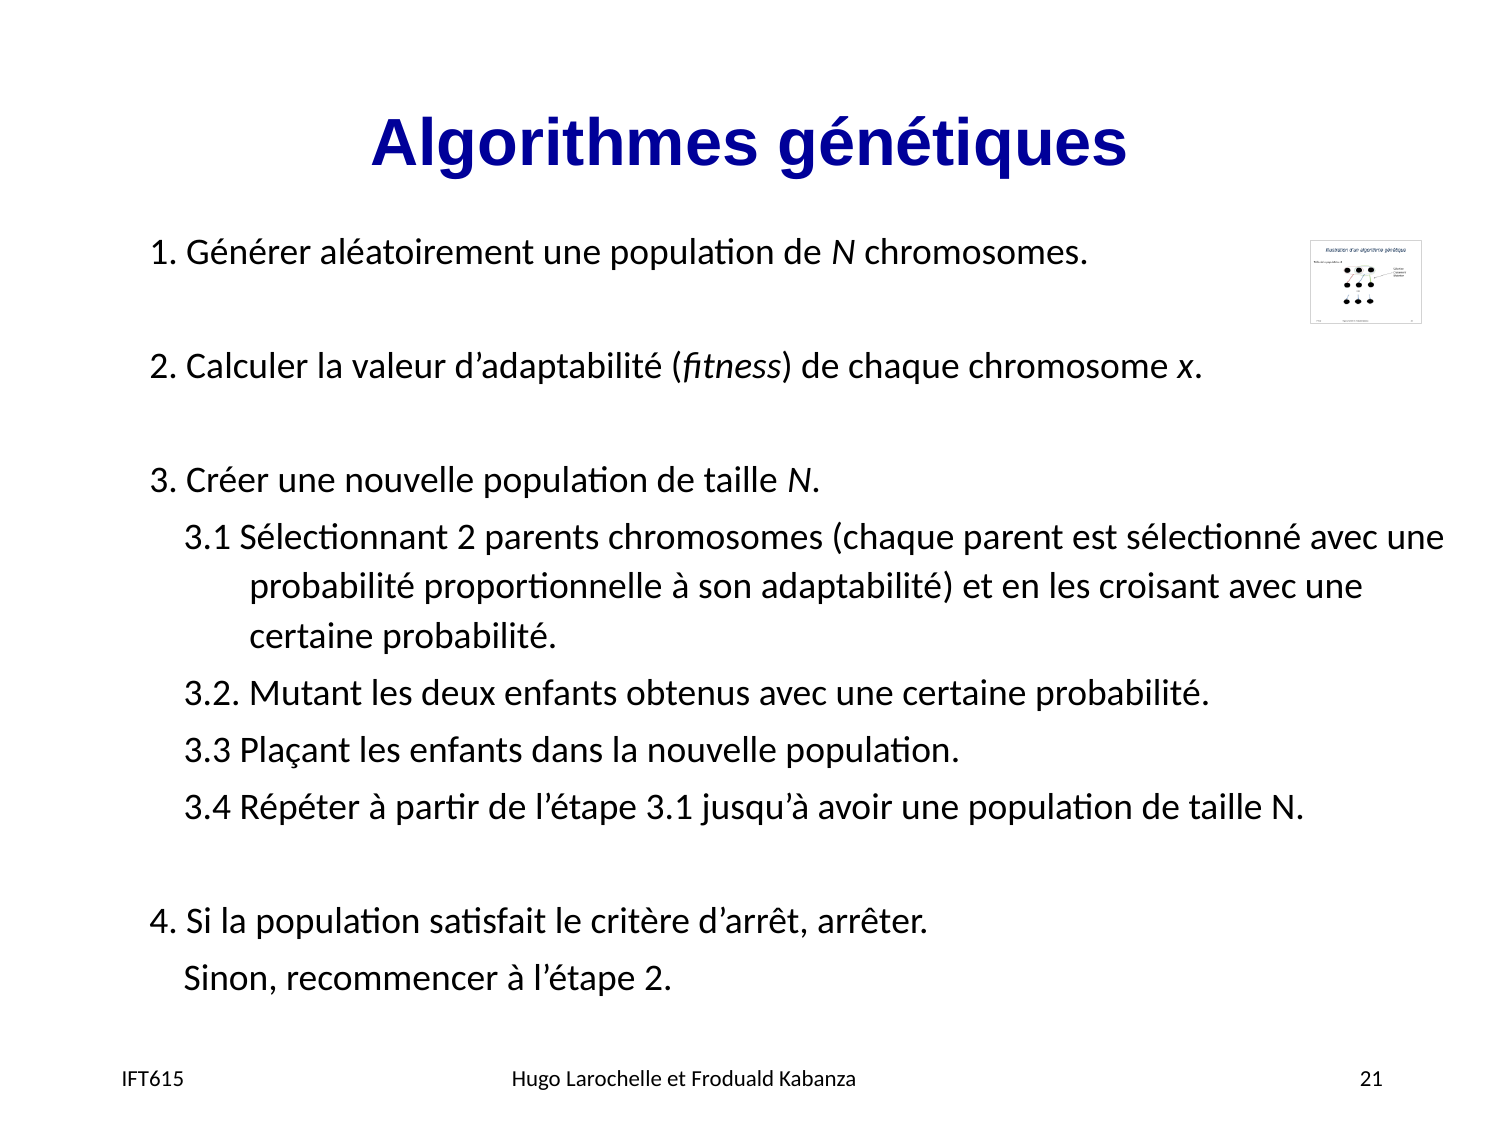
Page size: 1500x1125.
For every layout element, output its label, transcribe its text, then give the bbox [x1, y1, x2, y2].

picture [1311, 241, 1421, 323]
slide_number 21 [1344, 1056, 1431, 1117]
slide_number Hugo Larochelle et Froduald Kabanza [419, 1056, 950, 1117]
footer IFT615 [69, 1056, 200, 1117]
title Algorithmes génétiques [75, 45, 1425, 233]
list 1. Générer aléatoirement une population de N chromosomes. 2. Calculer la valeur d’adaptabilité (fitness) de chaque chromosome x. 3. Créer une nouvelle population de taille N. 3.1 Sélectionnant 2 parents chromosomes (chaque parent est sélectionné avec une probabilité proportionnelle à son adaptabilité) et en les croisant avec une certaine probabilité. 3.2. Mutant les deux enfants obtenus avec une certaine probabilité. 3.3 Plaçant les enfants dans la nouvelle population. 3.4 Répéter à partir de l’étape 3.1 jusqu’à avoir une population de taille N. 4. Si la population satisfait le critère d’arrêt, arrêter. Sinon, recommencer à l’étape 2. [134, 215, 1485, 958]
